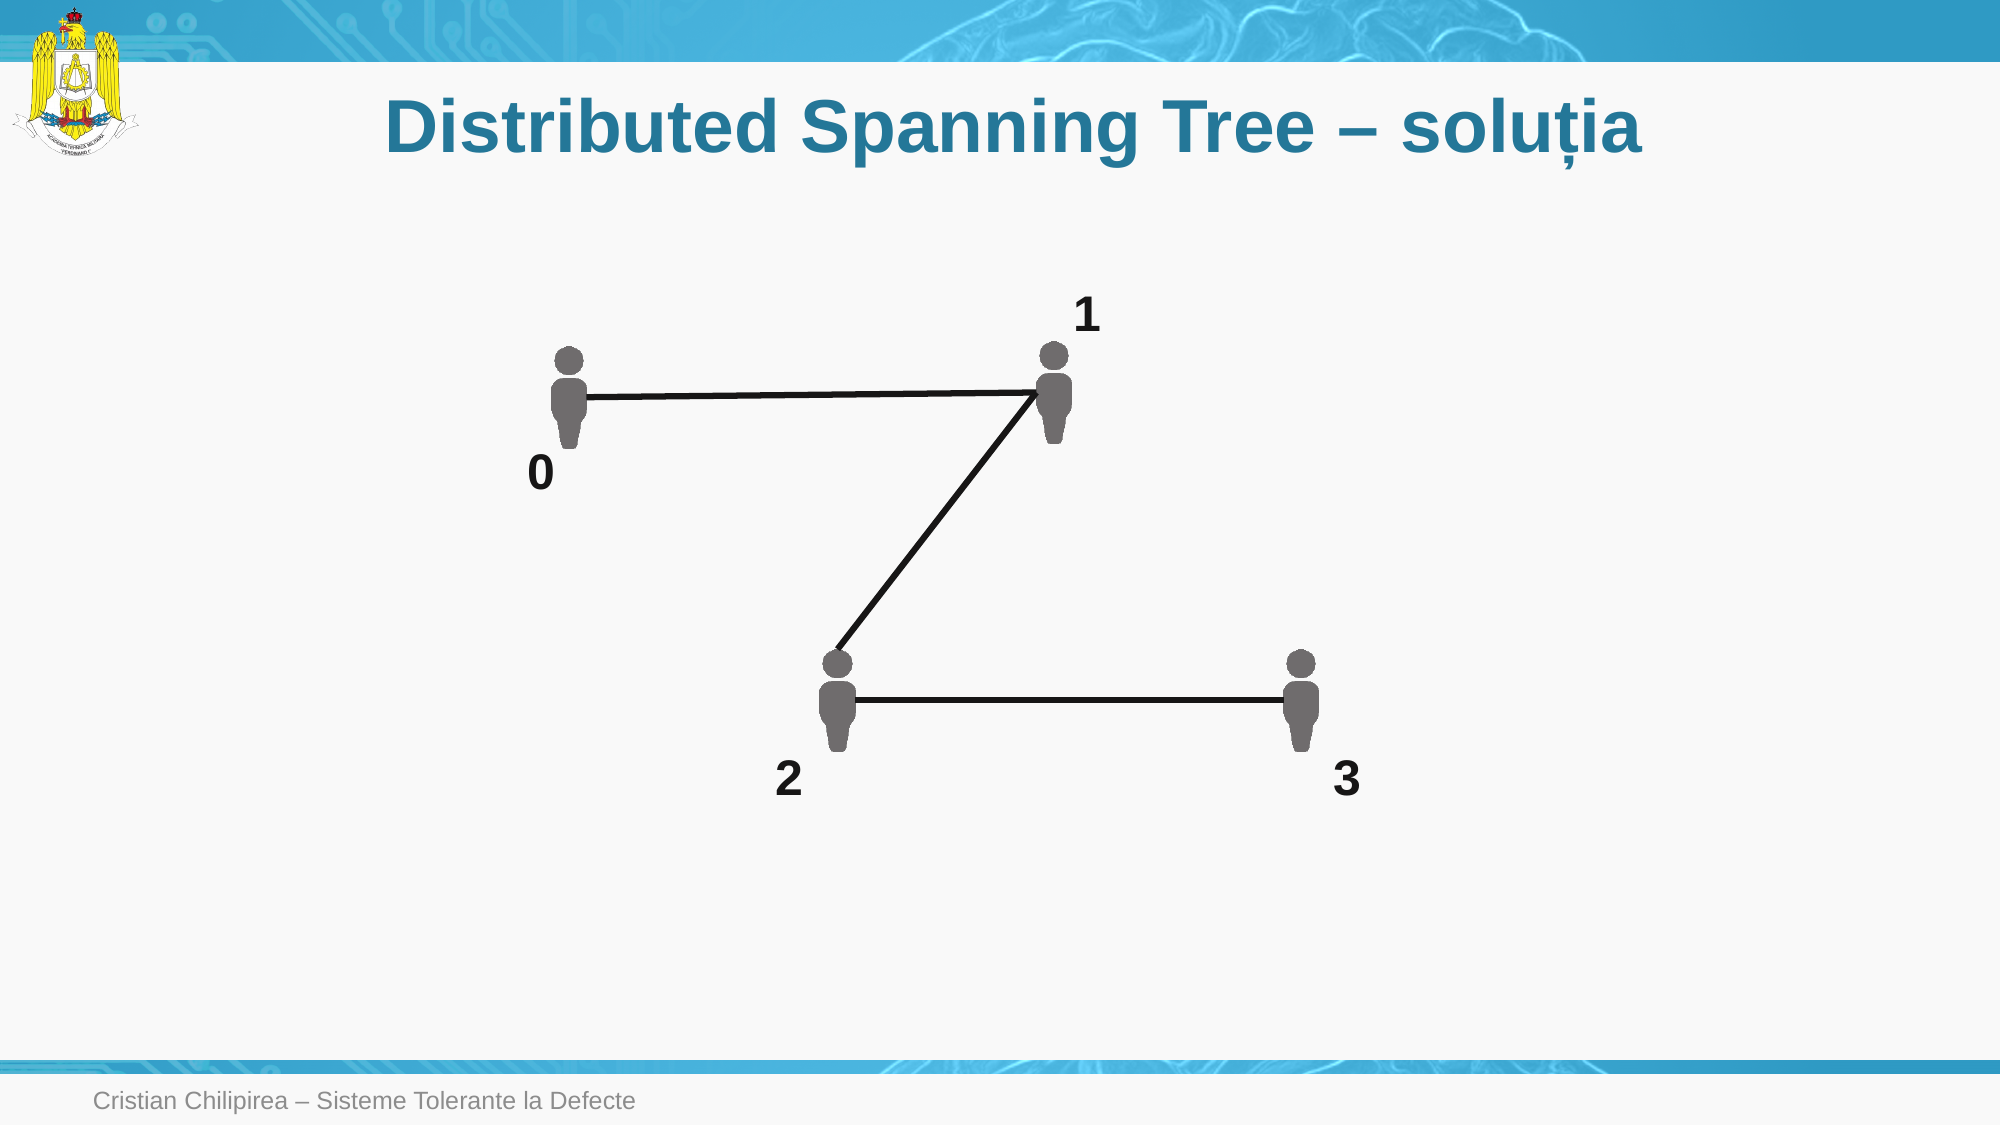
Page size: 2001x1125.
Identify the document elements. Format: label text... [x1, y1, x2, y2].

title Distributed Spanning Tree – soluția [150, 76, 1876, 180]
text_box 2 [760, 738, 818, 813]
text_box 1 [1059, 273, 1117, 349]
picture [1036, 341, 1072, 444]
picture [0, 0, 2000, 156]
picture [0, 1060, 2000, 1074]
footer Cristian Chilipirea – Sisteme Tolerante la Defecte [77, 1073, 1338, 1125]
text_box 3 [1319, 738, 1377, 813]
text_box 0 [513, 432, 571, 508]
picture [1283, 649, 1319, 752]
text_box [837, 392, 1037, 650]
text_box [586, 392, 837, 398]
picture [551, 346, 587, 449]
picture [819, 649, 856, 752]
